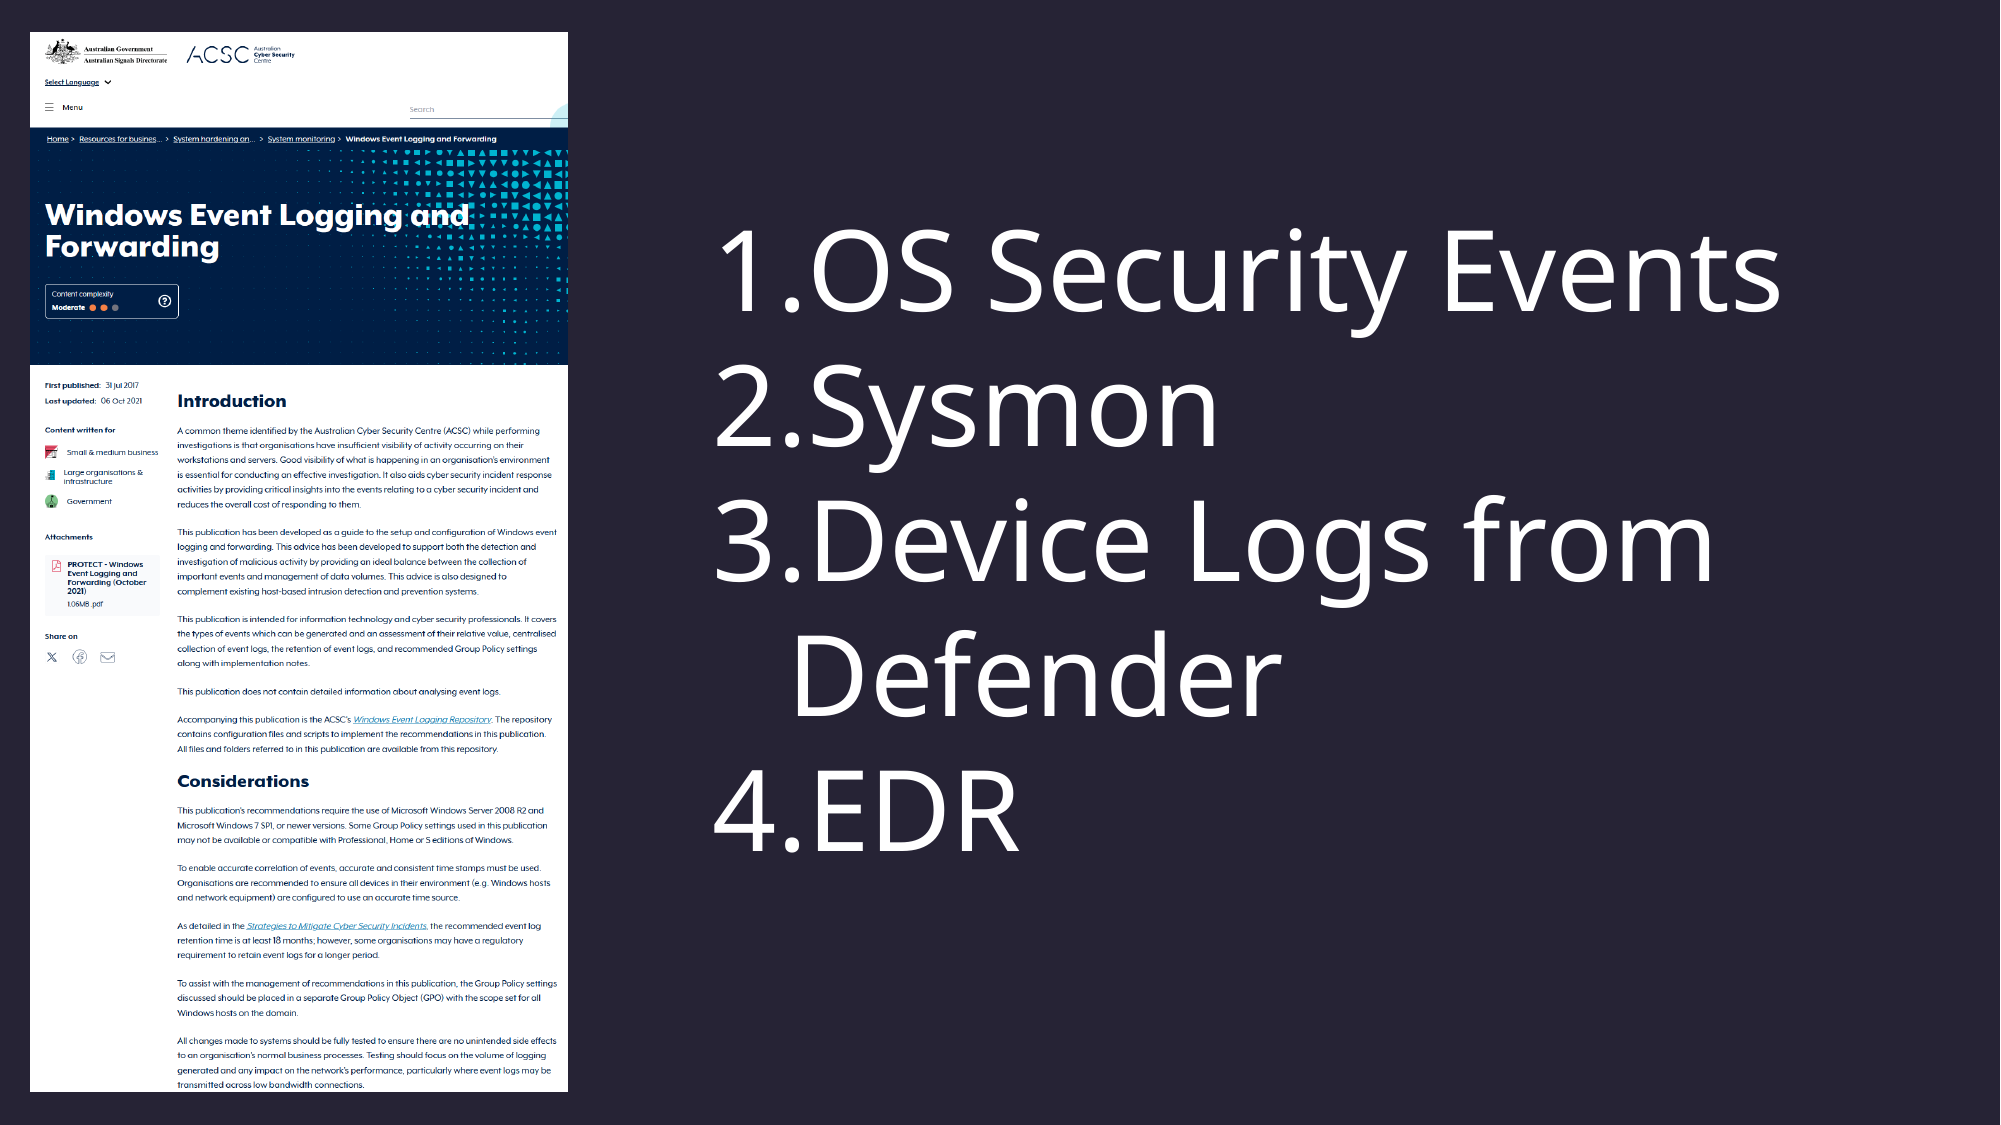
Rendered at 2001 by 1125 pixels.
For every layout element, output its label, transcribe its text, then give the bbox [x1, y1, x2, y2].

picture [30, 32, 568, 1093]
text_box OS Security Events Sysmon Device Logs from Defender EDR [697, 211, 1970, 860]
